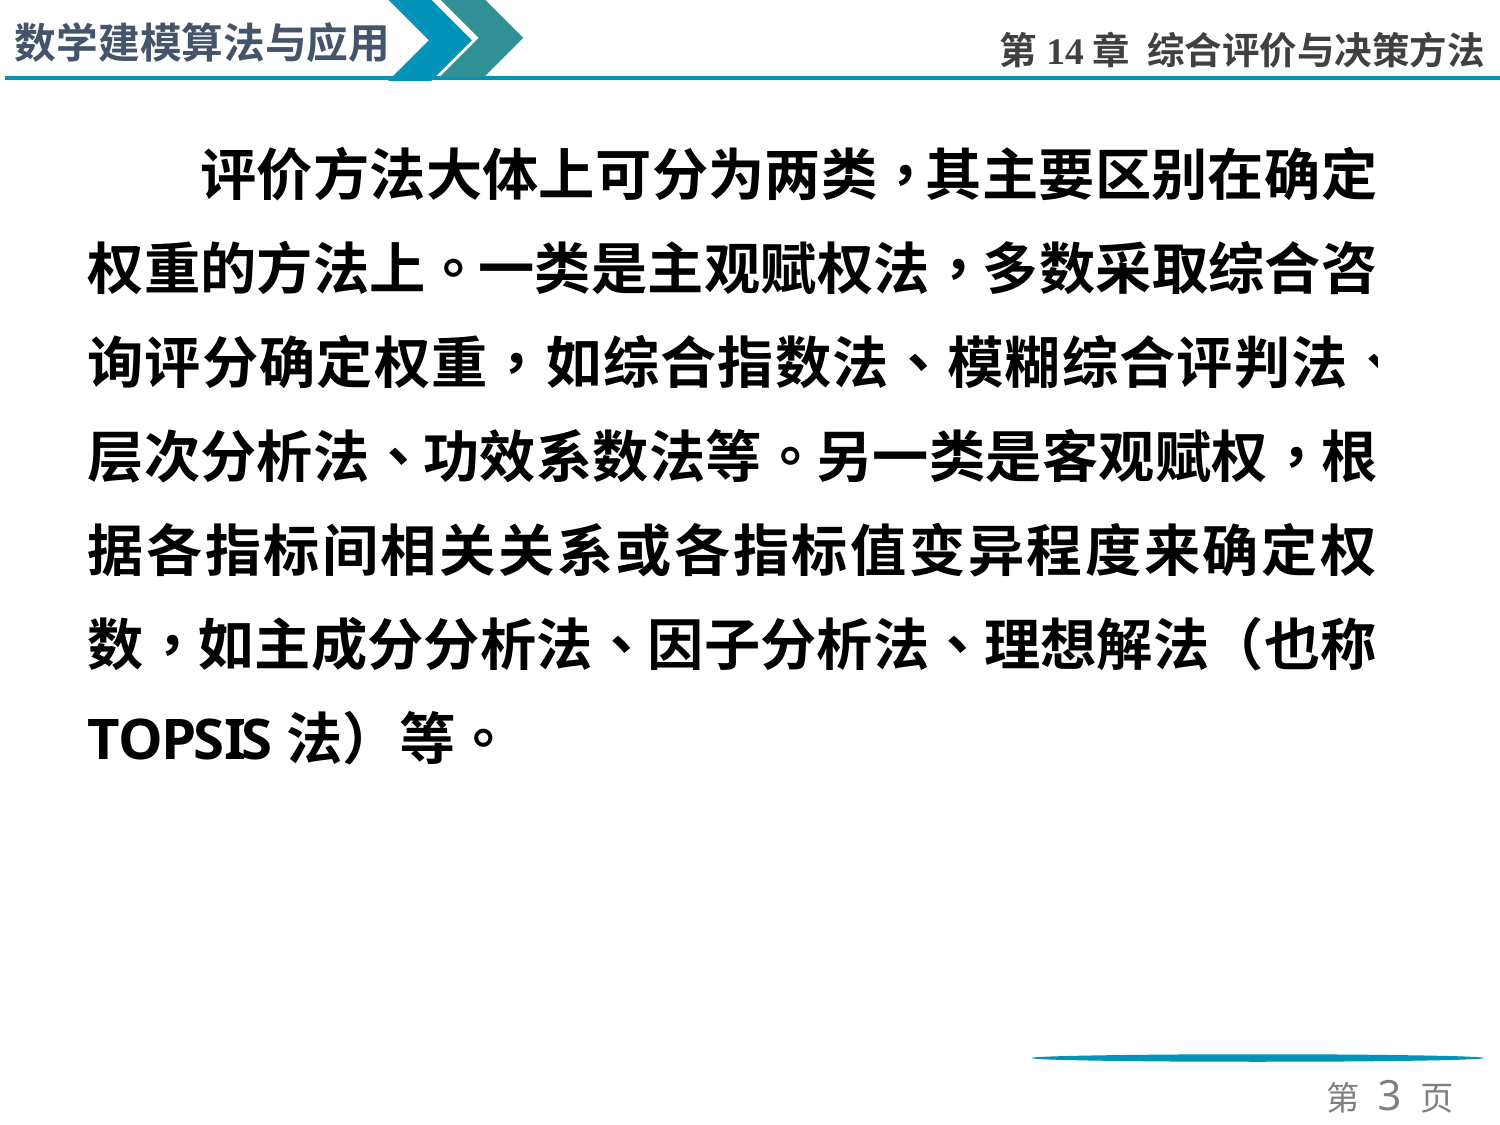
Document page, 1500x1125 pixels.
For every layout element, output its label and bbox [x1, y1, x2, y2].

text_box [87, 131, 1378, 790]
